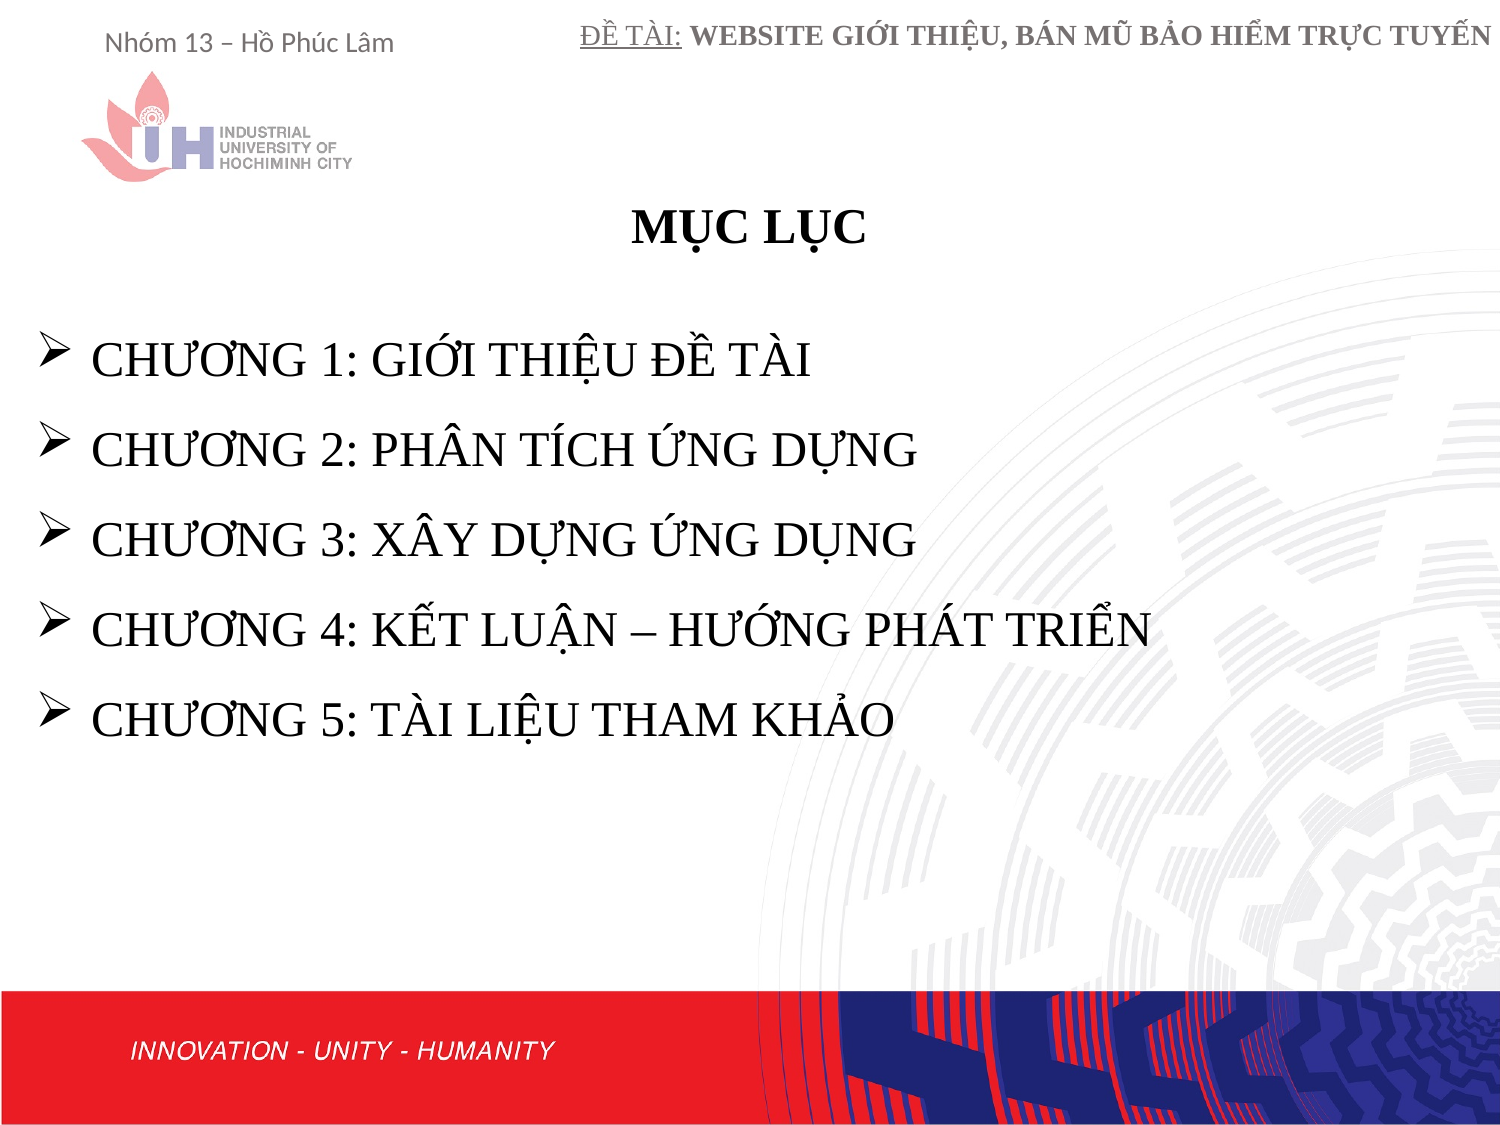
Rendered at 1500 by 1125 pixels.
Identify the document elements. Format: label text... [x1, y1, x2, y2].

picture [0, 289, 1500, 1125]
title MỤC LỤC [0, 193, 1500, 289]
picture [0, 0, 1500, 193]
text_box CHƯƠNG 1: GIỚI THIỆU ĐỀ TÀI CHƯƠNG 2: PHÂN TÍCH ỨNG DỰNG CHƯƠNG 3: XÂY DỰNG ỨNG DỤNG CHƯƠNG 4: KẾT LUẬN – HƯỚNG PHÁT TRIỂN CHƯƠNG 5: TÀI LIỆU THAM KHẢO [20, 288, 1500, 871]
